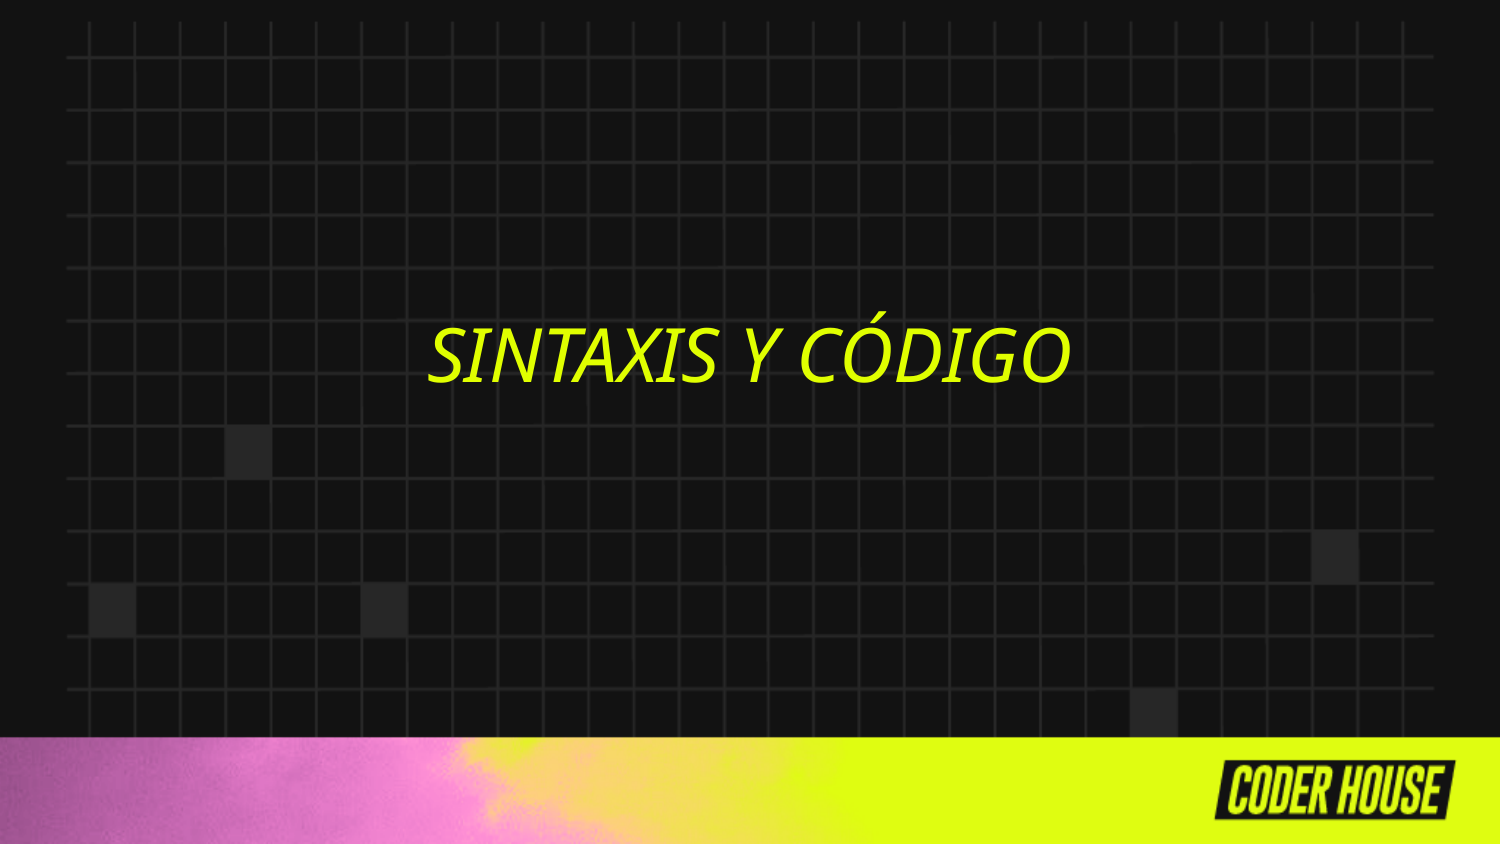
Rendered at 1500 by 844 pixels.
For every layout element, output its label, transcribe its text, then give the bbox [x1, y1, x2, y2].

picture [0, 0, 1500, 844]
text_box SINTAXIS Y CÓDIGO [229, 271, 1271, 434]
